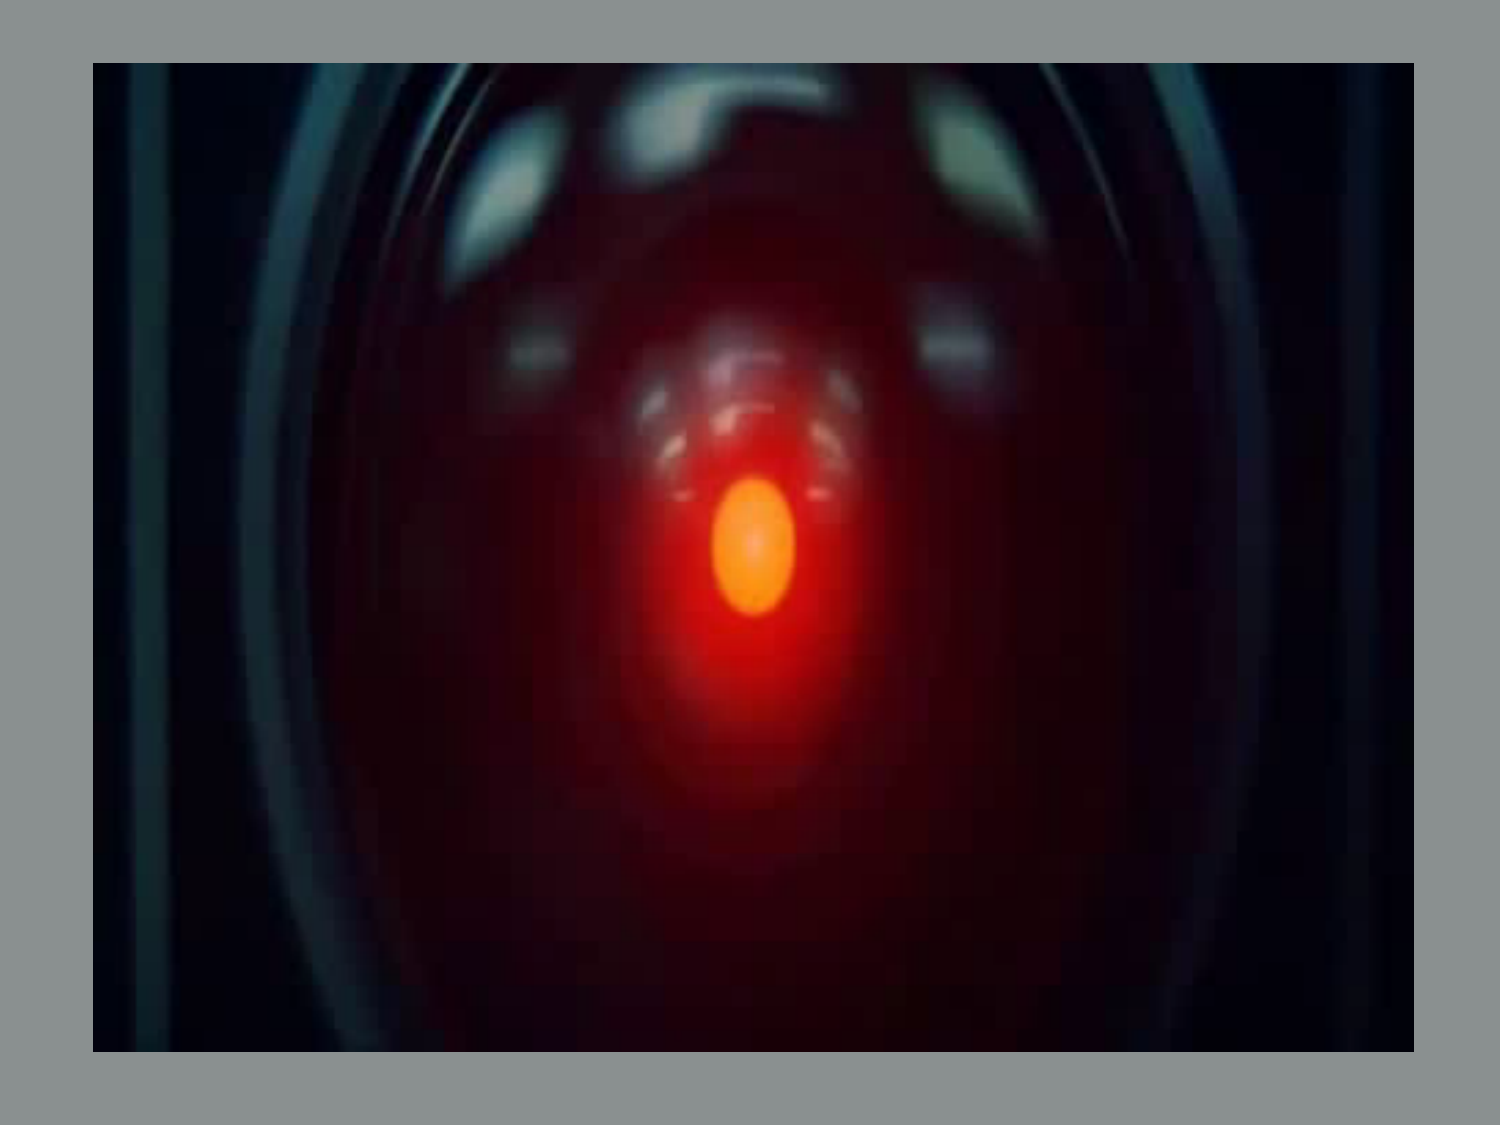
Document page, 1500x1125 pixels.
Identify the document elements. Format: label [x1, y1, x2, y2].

text_box [92, 62, 1415, 1053]
